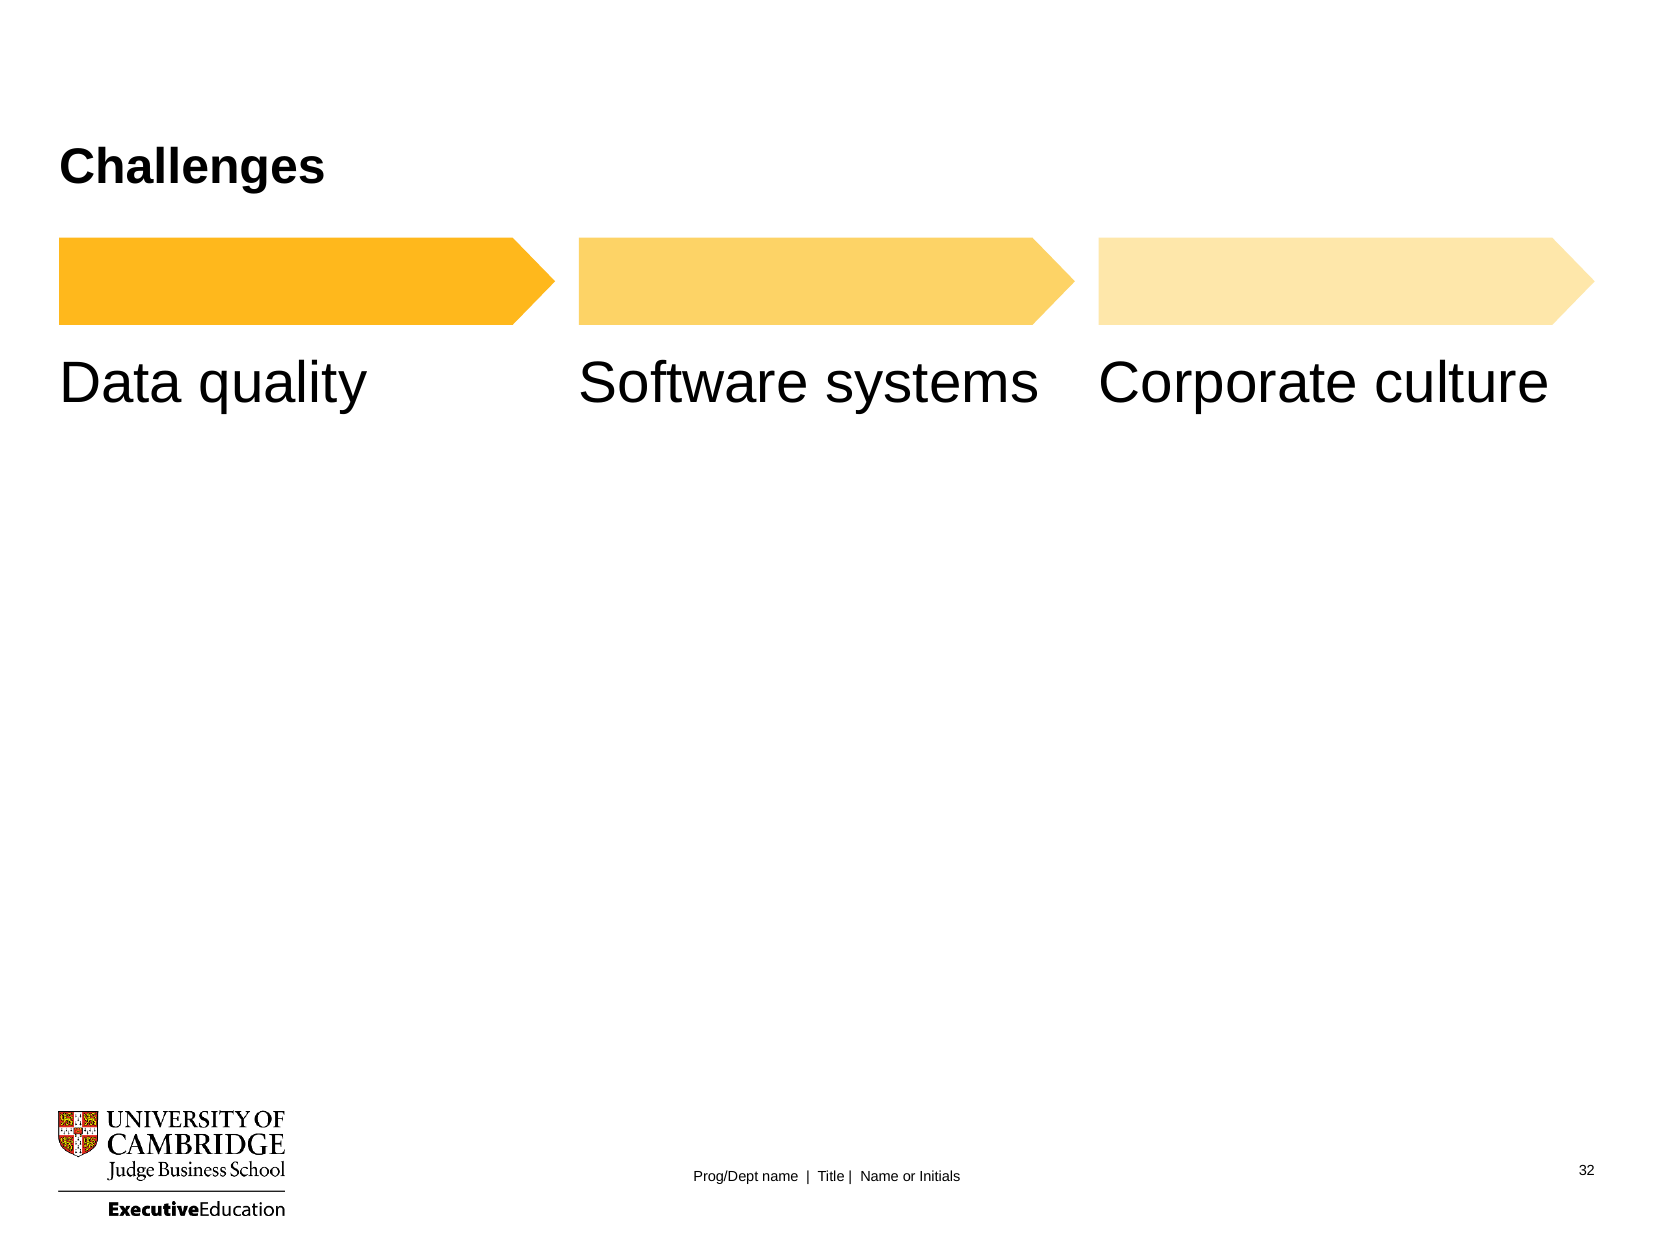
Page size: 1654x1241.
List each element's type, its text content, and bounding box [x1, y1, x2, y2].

slide_number 32 [1319, 1160, 1595, 1185]
list Software systems [578, 348, 1075, 686]
footer Prog/Dept name | Title | Name or Initials [450, 1167, 1204, 1185]
picture [58, 1110, 285, 1216]
list Corporate culture [1098, 348, 1595, 686]
title Challenges [59, 87, 1595, 206]
list Data quality [59, 348, 556, 686]
